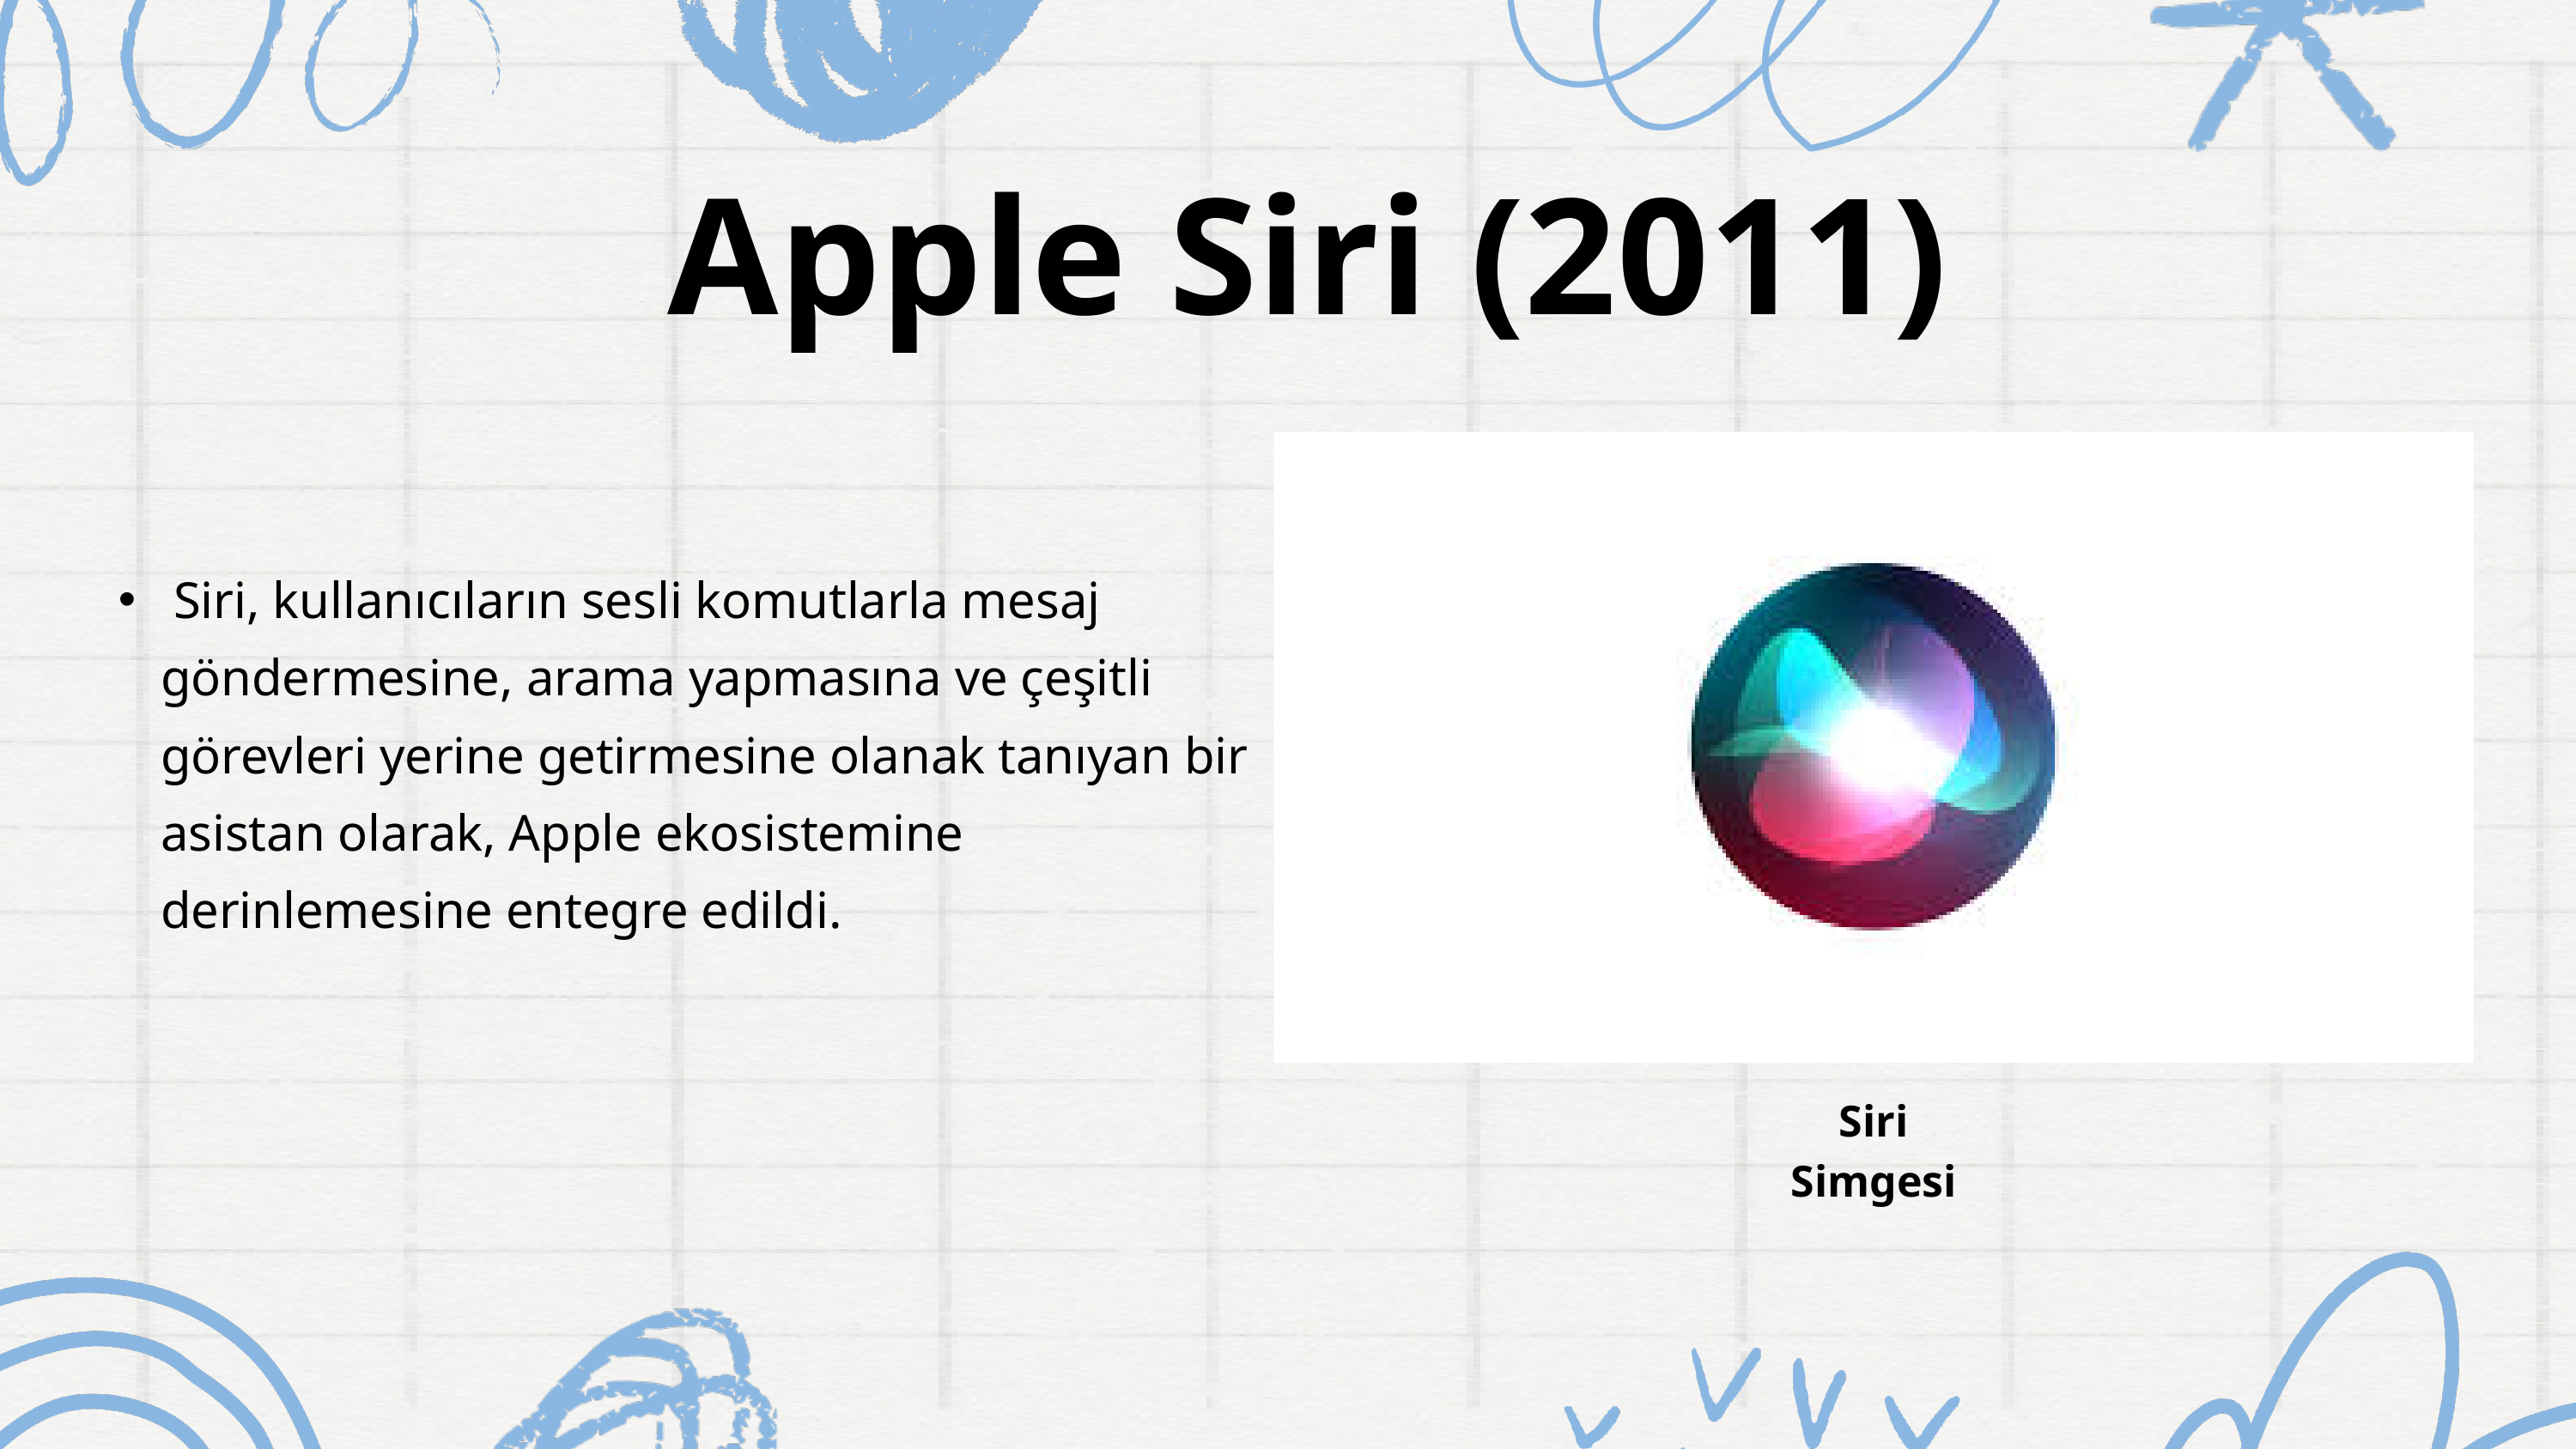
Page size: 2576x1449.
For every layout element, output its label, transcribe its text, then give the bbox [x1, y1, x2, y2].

text_box [1564, 1346, 2011, 1449]
text_box [2122, 1252, 2576, 1449]
text_box [1359, 0, 2134, 152]
text_box Apple Siri (2011) [426, 191, 2190, 348]
text_box [2149, 0, 2432, 152]
text_box Siri, kullanıcıların sesli komutlarla mesaj göndermesine, arama yapmasına ve çeşitli görevleri yerine getirmesine olanak tanıyan bir asistan olarak, Apple ekosistemine derinlemesine entegre edildi. [76, 550, 1257, 938]
text_box Siri Simgesi [1755, 1085, 1993, 1206]
text_box [412, 1305, 778, 1449]
text_box [0, 1252, 349, 1449]
text_box [666, 0, 1078, 145]
text_box [0, 0, 501, 187]
text_box [1273, 432, 2474, 1063]
text_box [0, 0, 2576, 1449]
